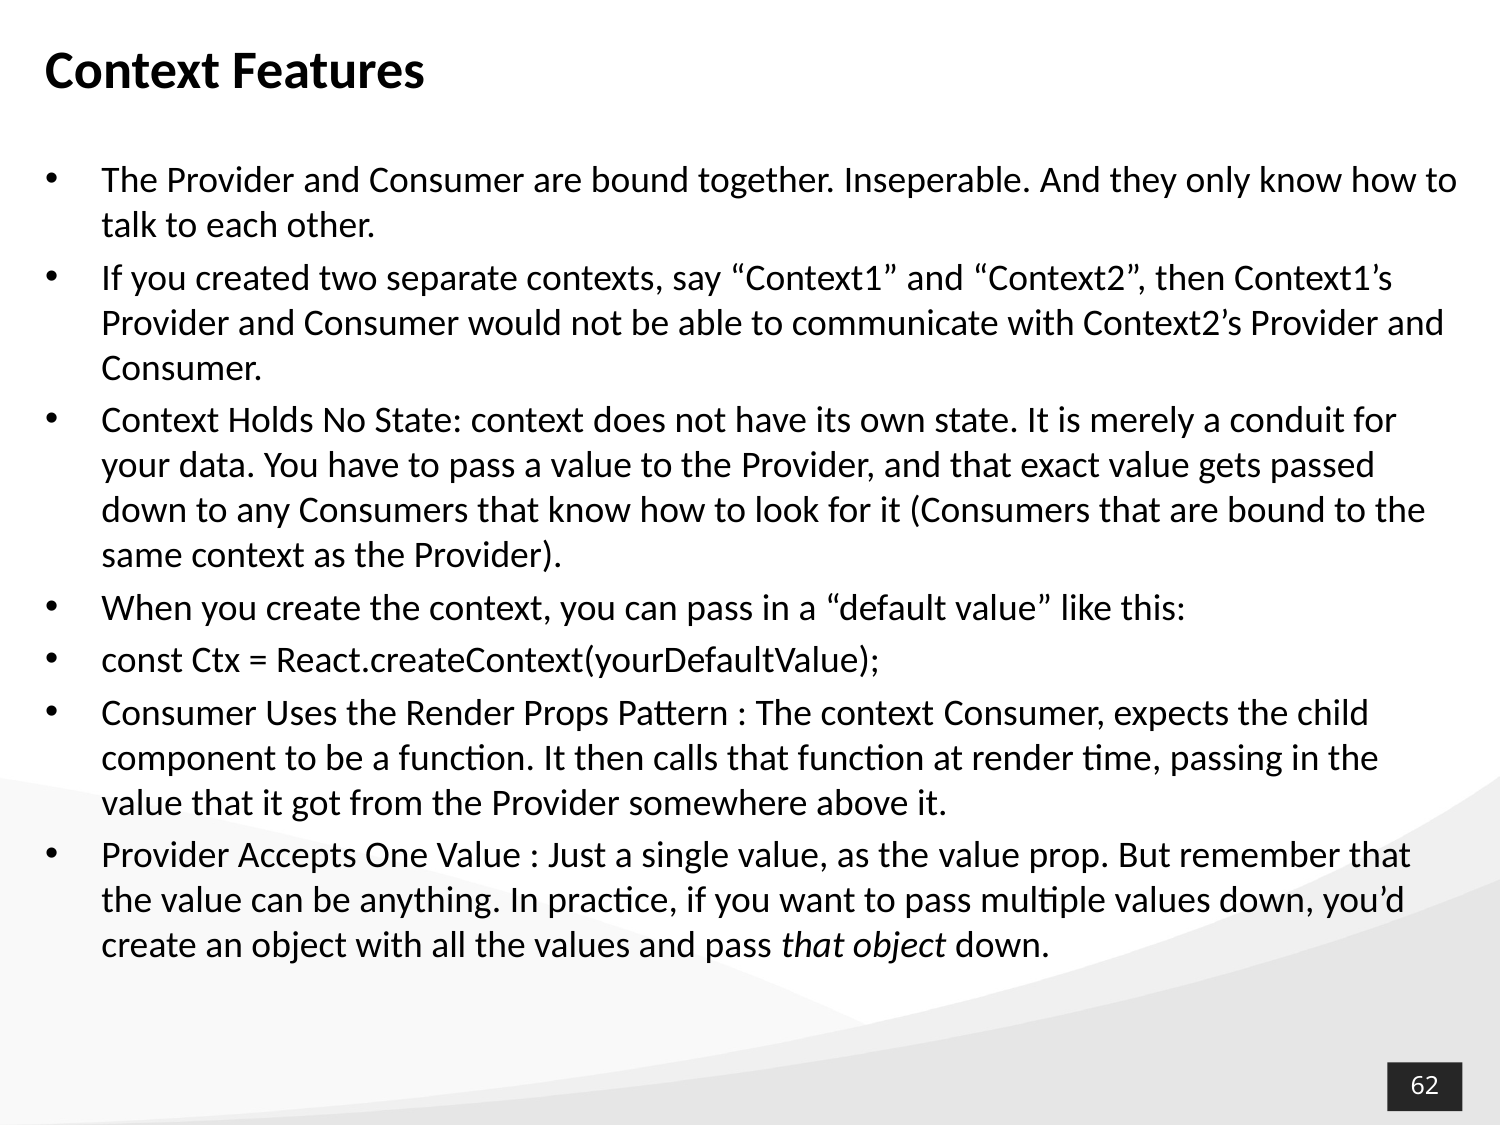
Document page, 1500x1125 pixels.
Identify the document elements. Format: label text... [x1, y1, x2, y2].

list The Provider and Consumer are bound together. Inseperable. And they only know how to talk to each other. If you created two separate contexts, say “Context1” and “Context2”, then Context1’s Provider and Consumer would not be able to communicate with Context2’s Provider and Consumer. Context Holds No State: context does not have its own state. It is merely a conduit for your data. You have to pass a value to the Provider, and that exact value gets passed down to any Consumers that know how to look for it (Consumers that are bound to the same context as the Provider). When you create the context, you can pass in a “default value” like this: const Ctx = React.createContext(yourDefaultValue); Consumer Uses the Render Props Pattern : The context Consumer, expects the child component to be a function. It then calls that function at render time, passing in the value that it got from the Provider somewhere above it. Provider Accepts One Value : Just a single value, as the value prop. But remember that the value can be anything. In practice, if you want to pass multiple values down, you’d create an object with all the values and pass that object down. [29, 147, 1478, 1012]
picture [0, 0, 1500, 1125]
title Context Features [29, 21, 1478, 114]
